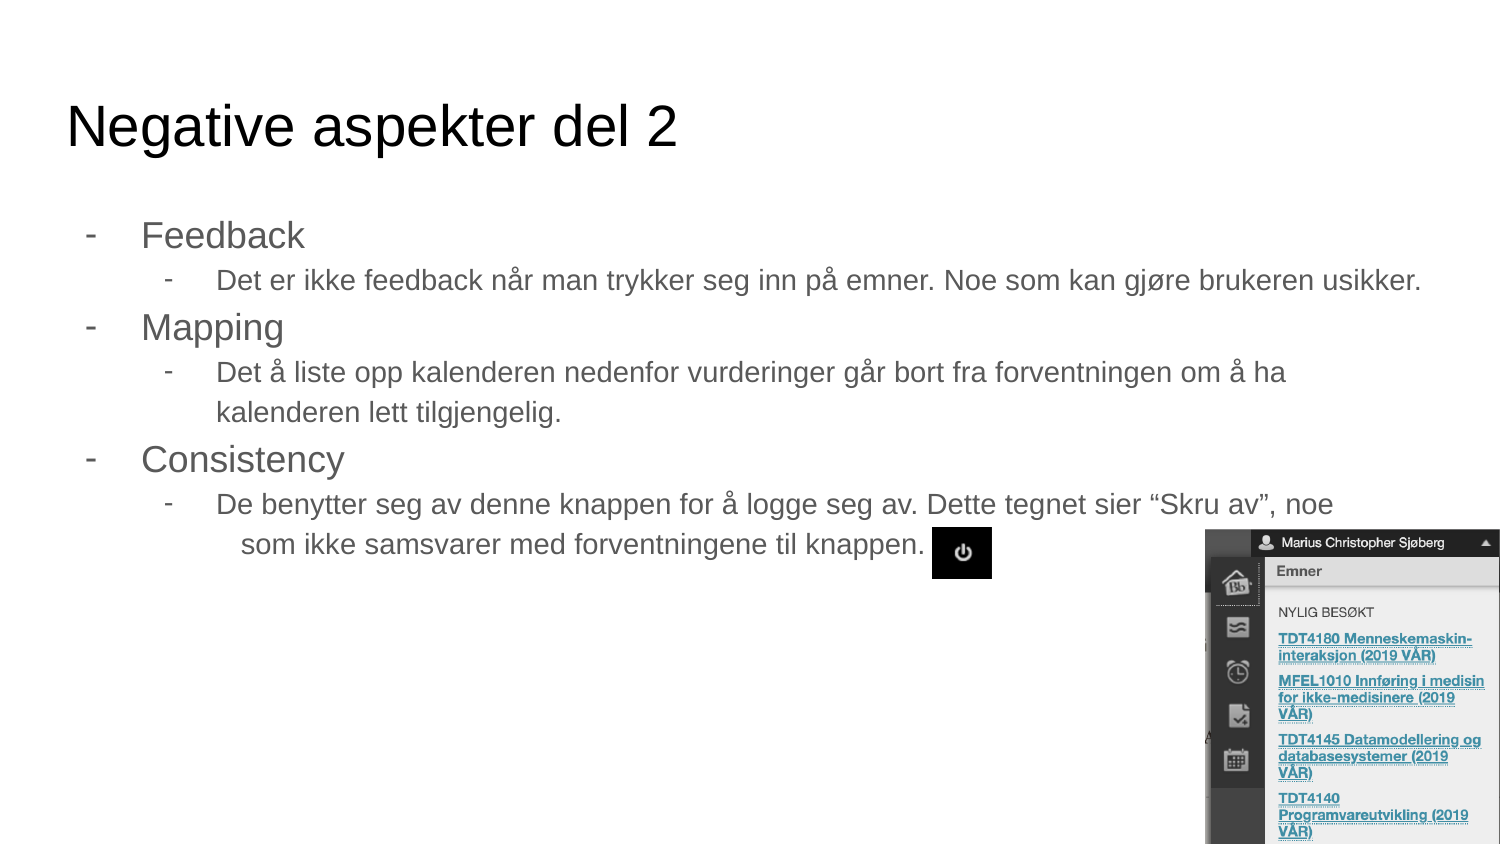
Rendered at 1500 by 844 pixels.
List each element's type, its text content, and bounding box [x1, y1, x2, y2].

list Feedback Det er ikke feedback når man trykker seg inn på emner. Noe som kan gjøre brukeren usikker. Mapping Det å liste opp kalenderen nedenfor vurderinger går bort fra forventningen om å ha kalenderen lett tilgjengelig. Consistency De benytter seg av denne knappen for å logge seg av. Dette tegnet sier “Skru av”, noe som ikke samsvarer med forventningene til knappen. [51, 189, 1449, 750]
title Negative aspekter del 2 [51, 72, 1449, 167]
picture [1205, 527, 1500, 844]
picture [932, 527, 992, 579]
